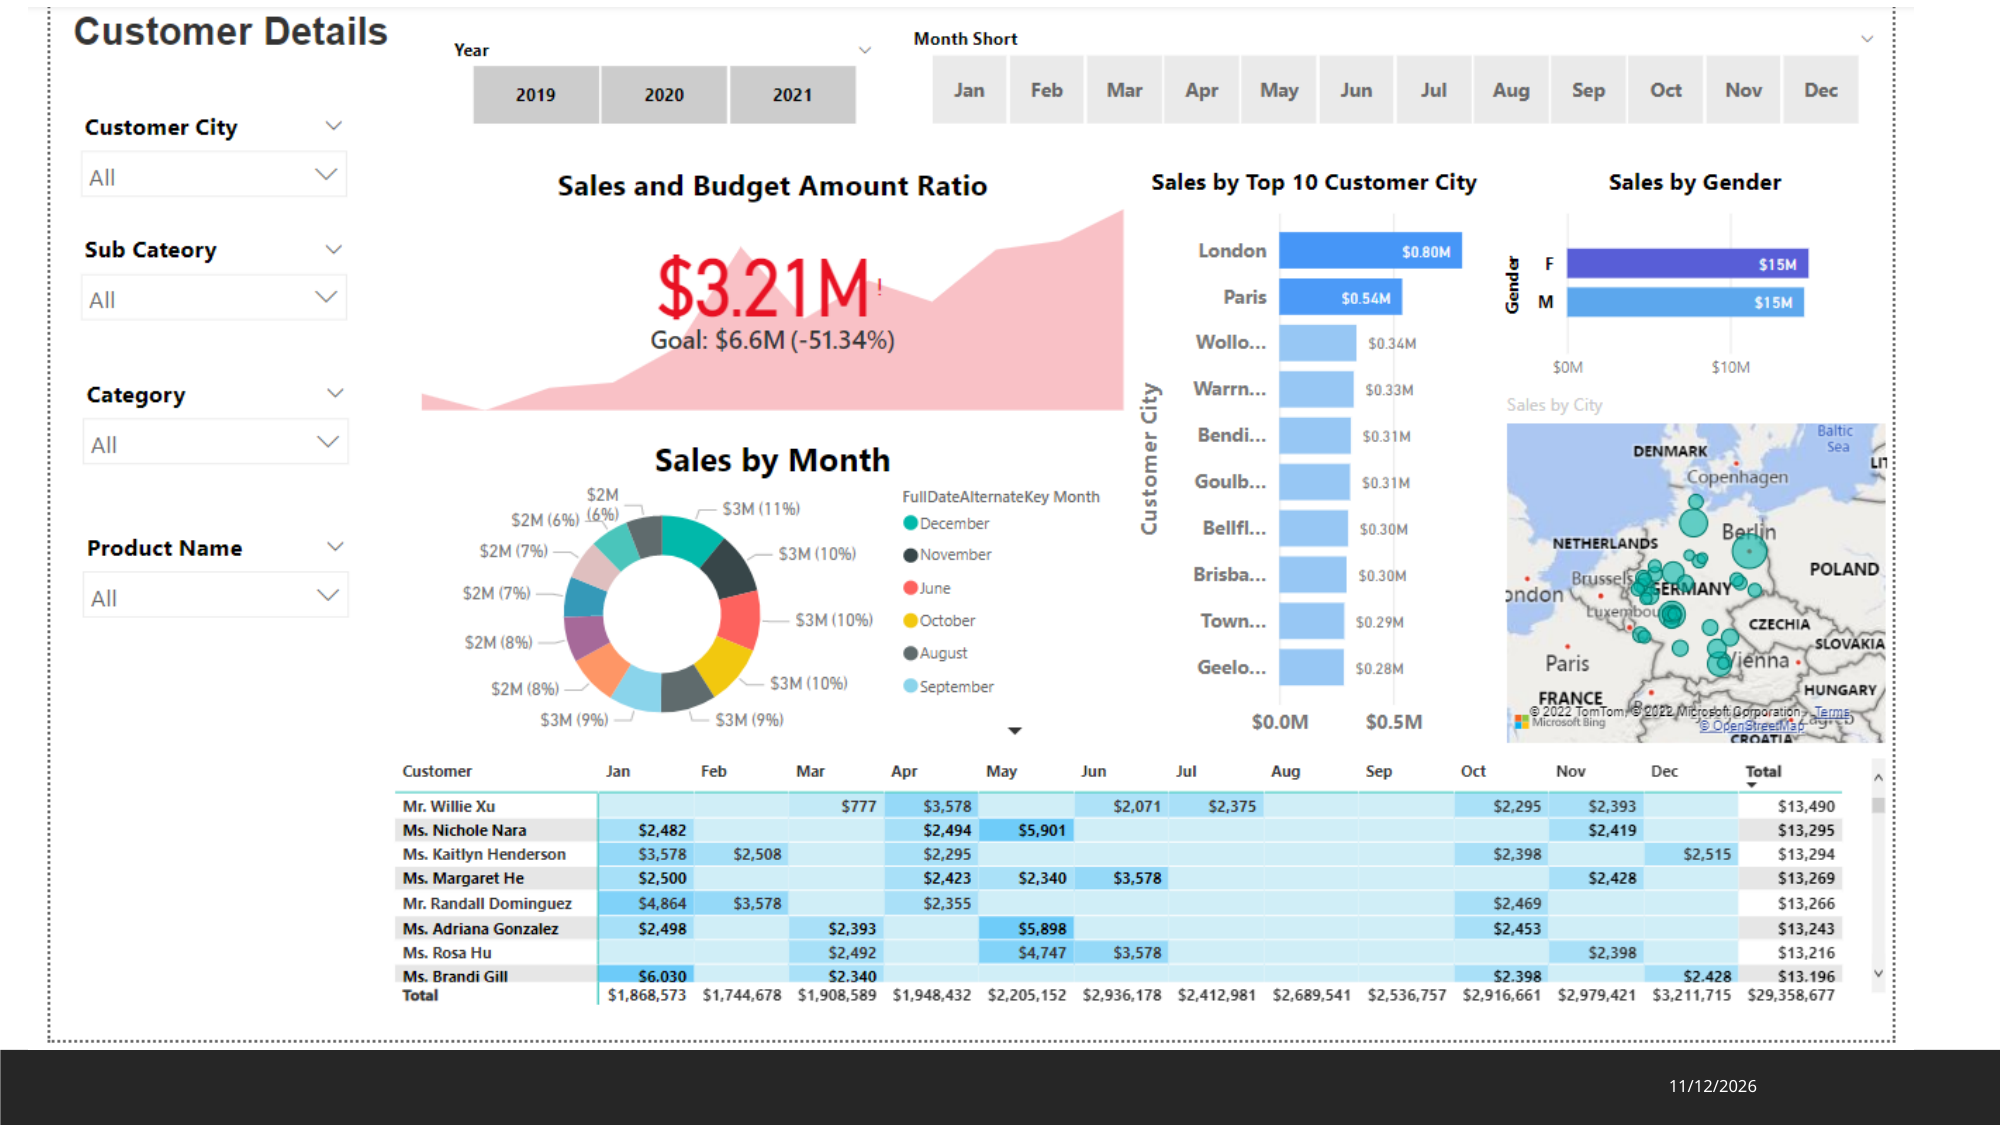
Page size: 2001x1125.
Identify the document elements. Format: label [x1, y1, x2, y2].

slide_number [1348, 1058, 1773, 1118]
picture [27, 6, 1915, 1051]
